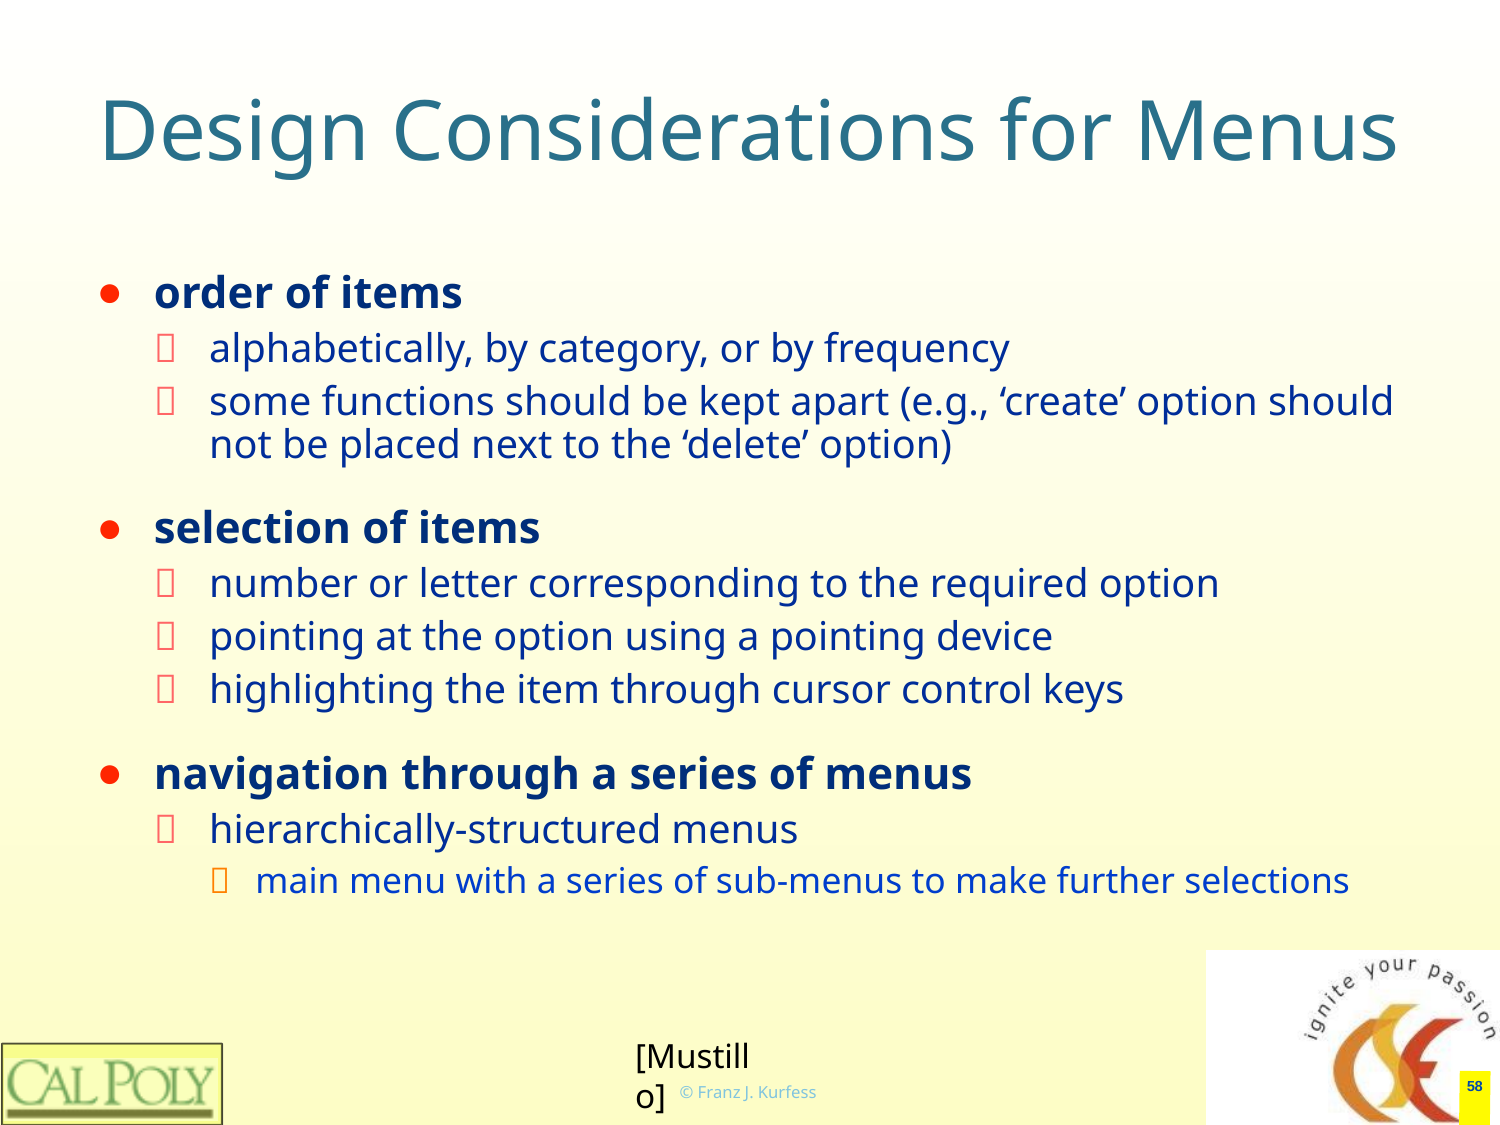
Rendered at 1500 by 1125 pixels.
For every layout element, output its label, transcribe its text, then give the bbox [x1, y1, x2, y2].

text_box [Mustillo] [635, 1035, 769, 1115]
list order of items alphabetically, by category, or by frequency some functions should be kept apart (e.g., ‘create’ option should not be placed next to the ‘delete’ option) selection of items number or letter corresponding to the required option pointing at the option using a pointing device highlighting the item through cursor control keys navigation through a series of menus hierarchically-structured menus main menu with a series of sub-menus to make further selections [90, 264, 1410, 1048]
title Design Considerations for Menus [90, 0, 1410, 255]
slide_number ‹#› [1459, 1070, 1491, 1125]
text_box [1, 1043, 223, 1125]
picture [1206, 950, 1500, 1125]
